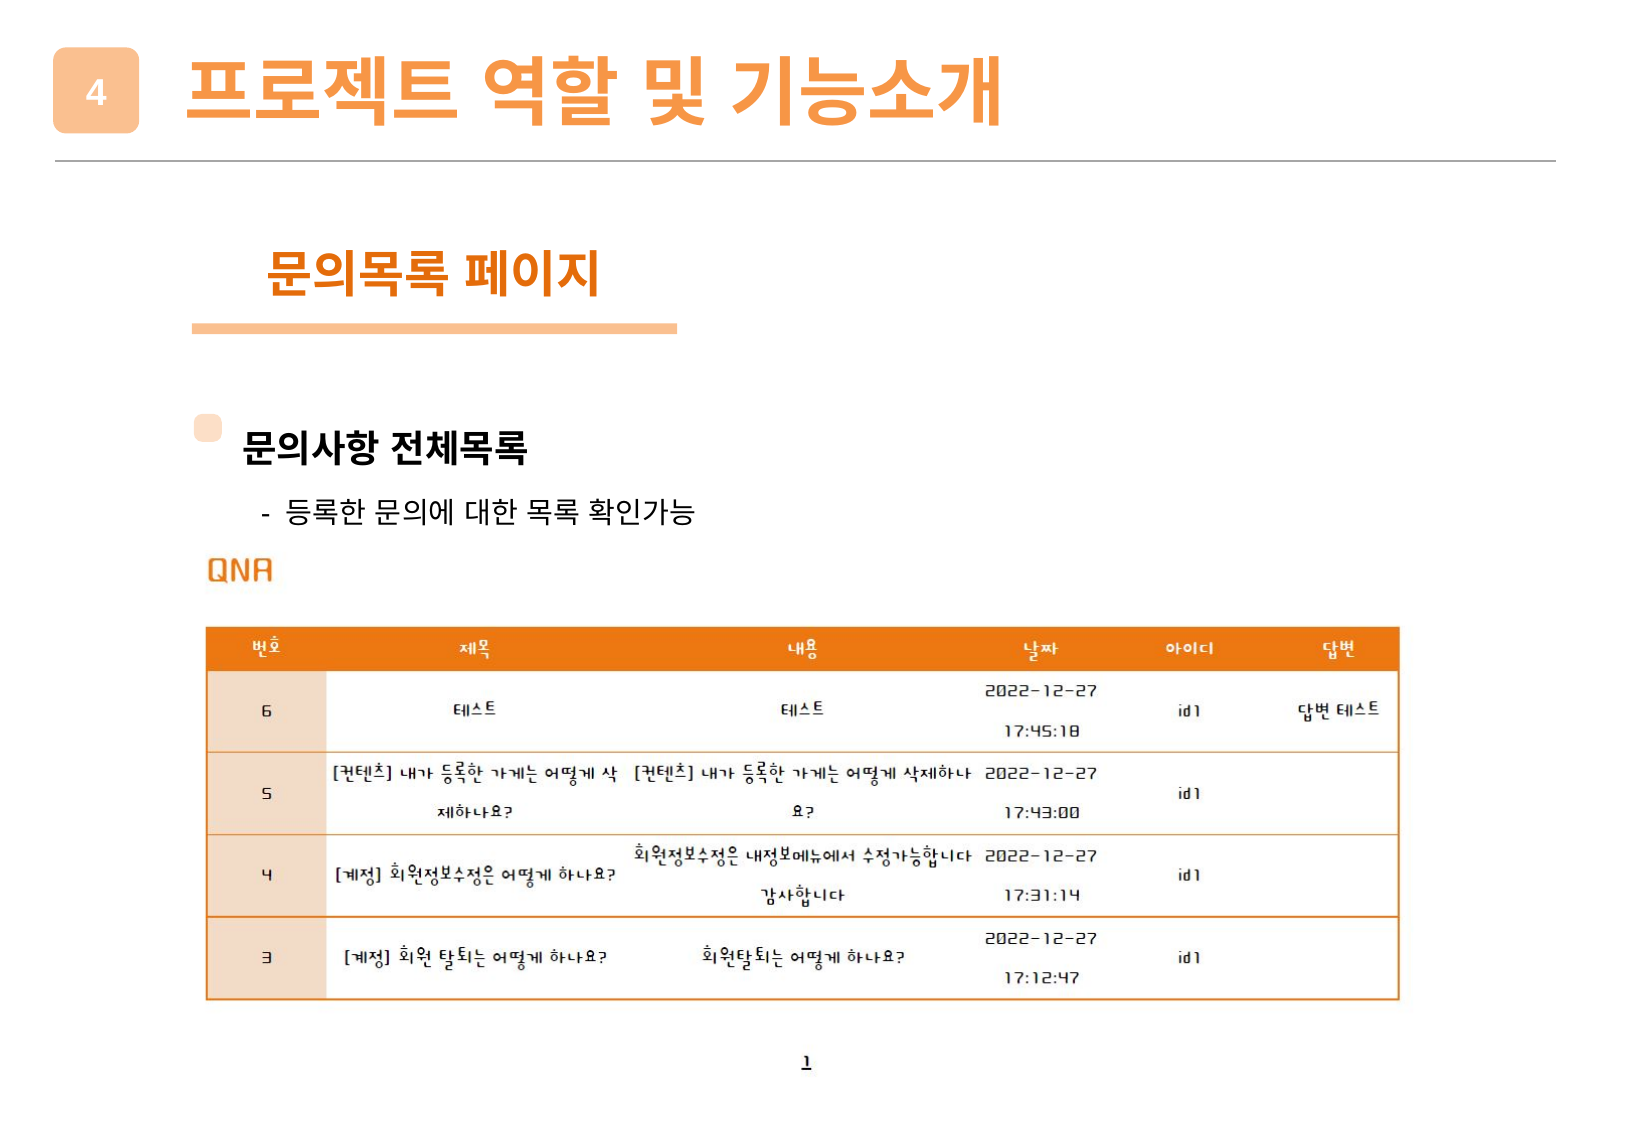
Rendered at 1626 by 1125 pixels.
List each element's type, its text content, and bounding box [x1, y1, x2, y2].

text_box 4 [50, 45, 142, 136]
text_box [191, 411, 224, 444]
text_box 프로젝트 역할 및 기능소개 [169, 37, 1285, 143]
text_box 문의사항 전체목록 - 등록한 문의에 대한 목록 확인가능 [227, 394, 871, 538]
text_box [103, 234, 766, 335]
picture [138, 550, 1455, 1084]
